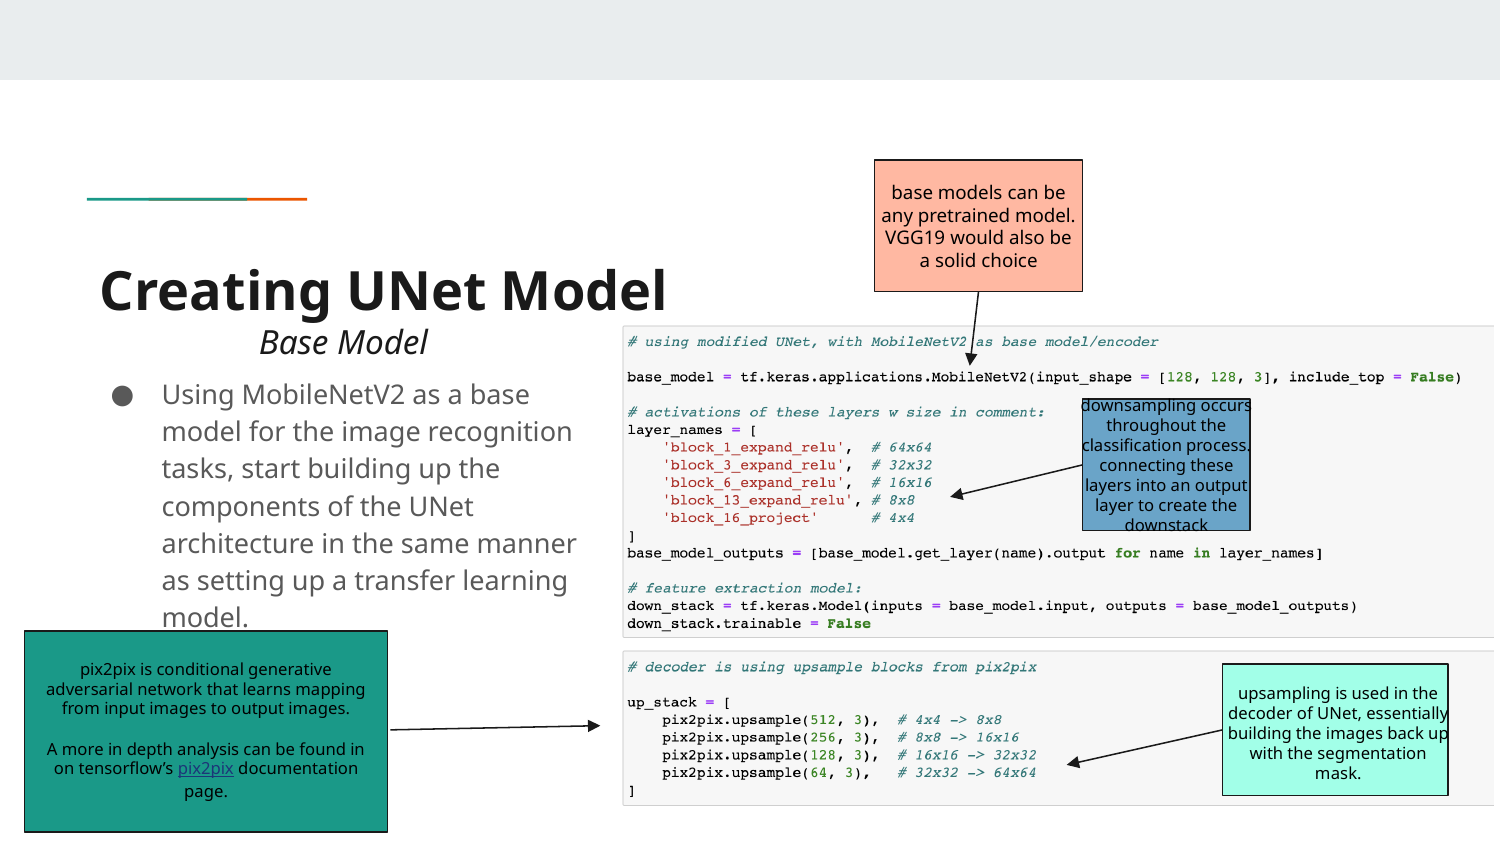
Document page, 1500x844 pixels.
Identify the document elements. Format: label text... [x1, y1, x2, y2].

text_box base models can be any pretrained model. VGG19 would also be a solid choice [865, 162, 1092, 290]
text_box pix2pix is conditional generative adversarial network that learns mapping from input images to output images. A more in depth analysis can be found in on tensorflow’s pix2pix documentation page. [21, 654, 391, 806]
list Using MobileNetV2 as a base model for the image recognition tasks, start building up the components of the UNet architecture in the same manner as setting up a transfer learning model. [71, 323, 614, 682]
text_box [24, 630, 388, 654]
text_box [24, 806, 388, 833]
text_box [1066, 729, 1223, 766]
picture [619, 323, 1494, 816]
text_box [949, 464, 1083, 498]
title Creating UNet Model Base Model [18, 195, 750, 422]
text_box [390, 725, 601, 731]
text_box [969, 291, 979, 366]
